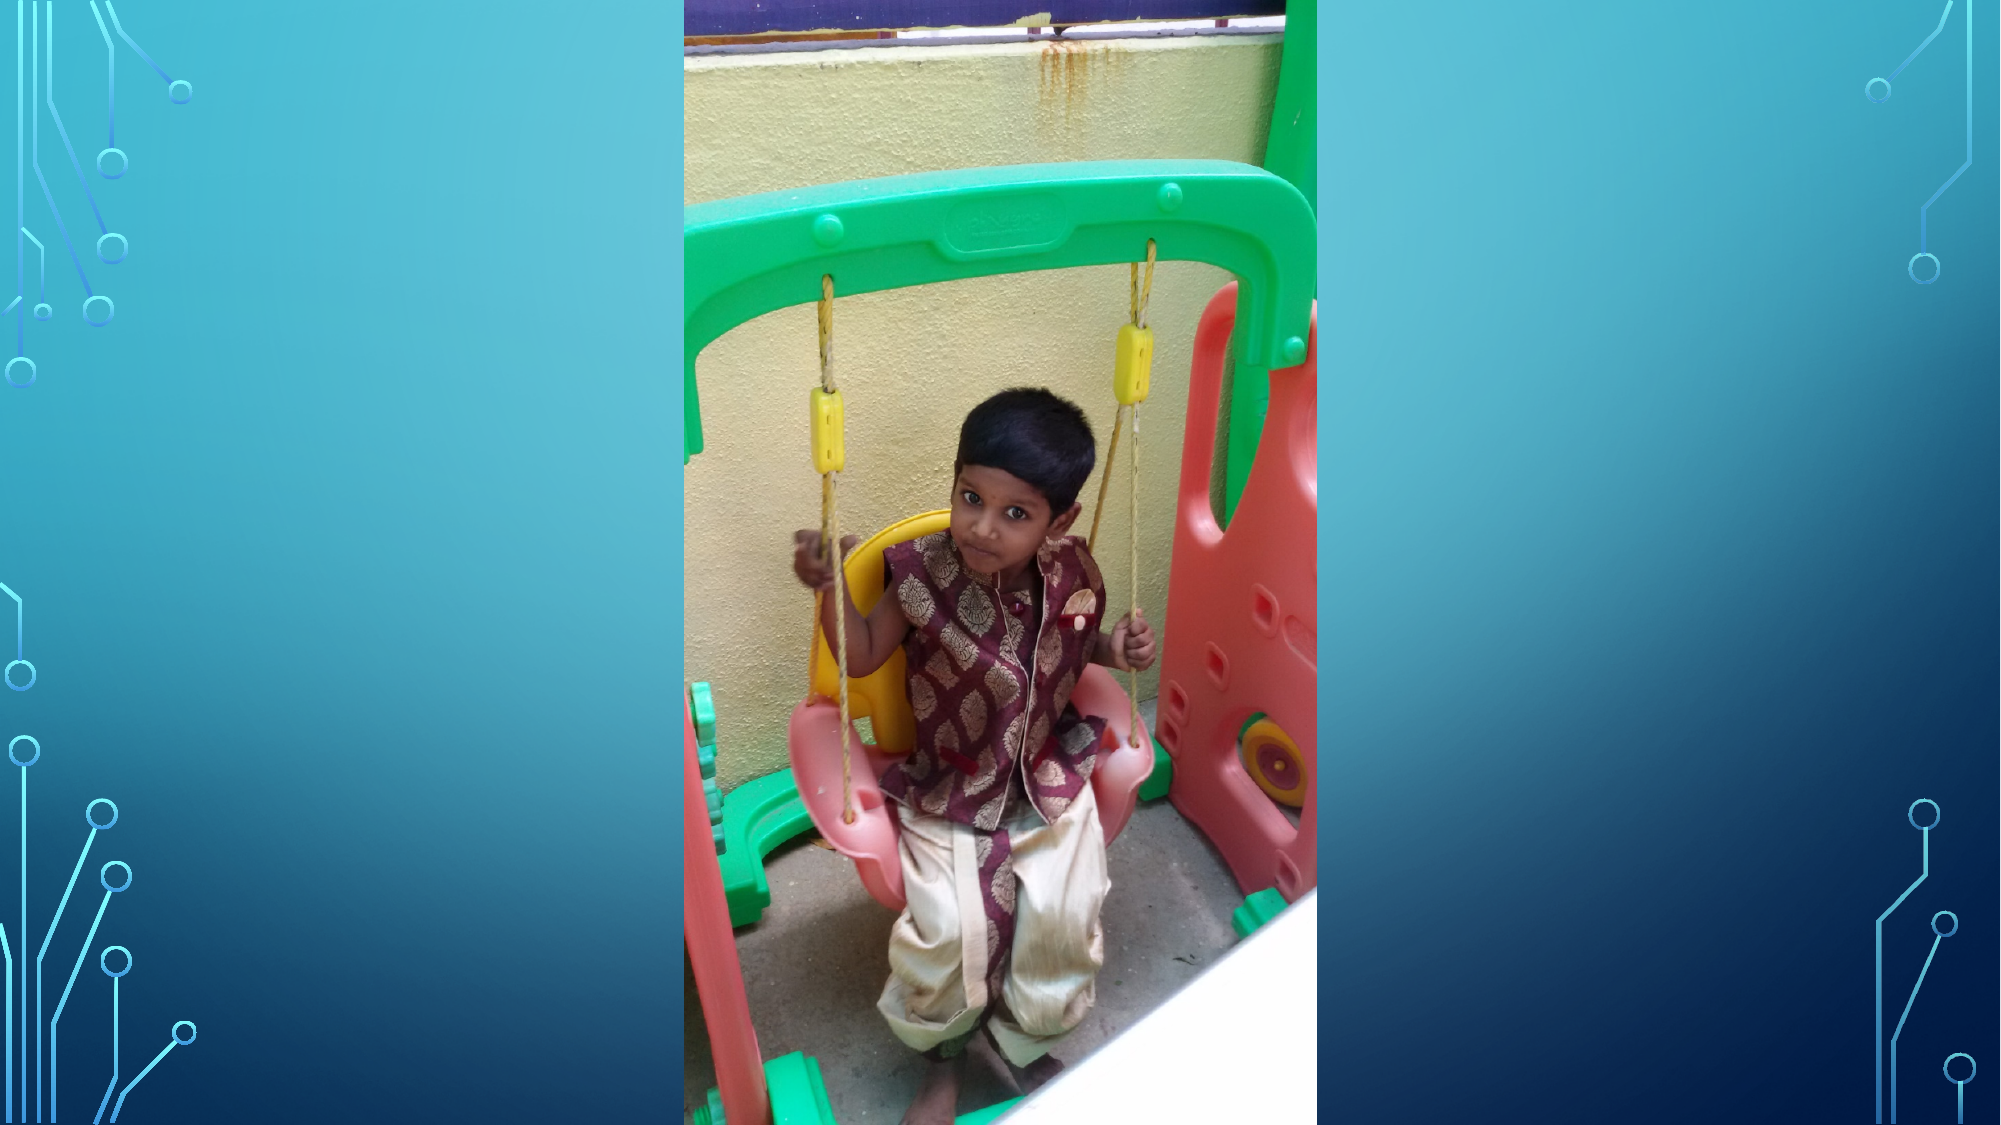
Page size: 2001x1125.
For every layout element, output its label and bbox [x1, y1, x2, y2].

picture [437, 1, 1563, 1125]
